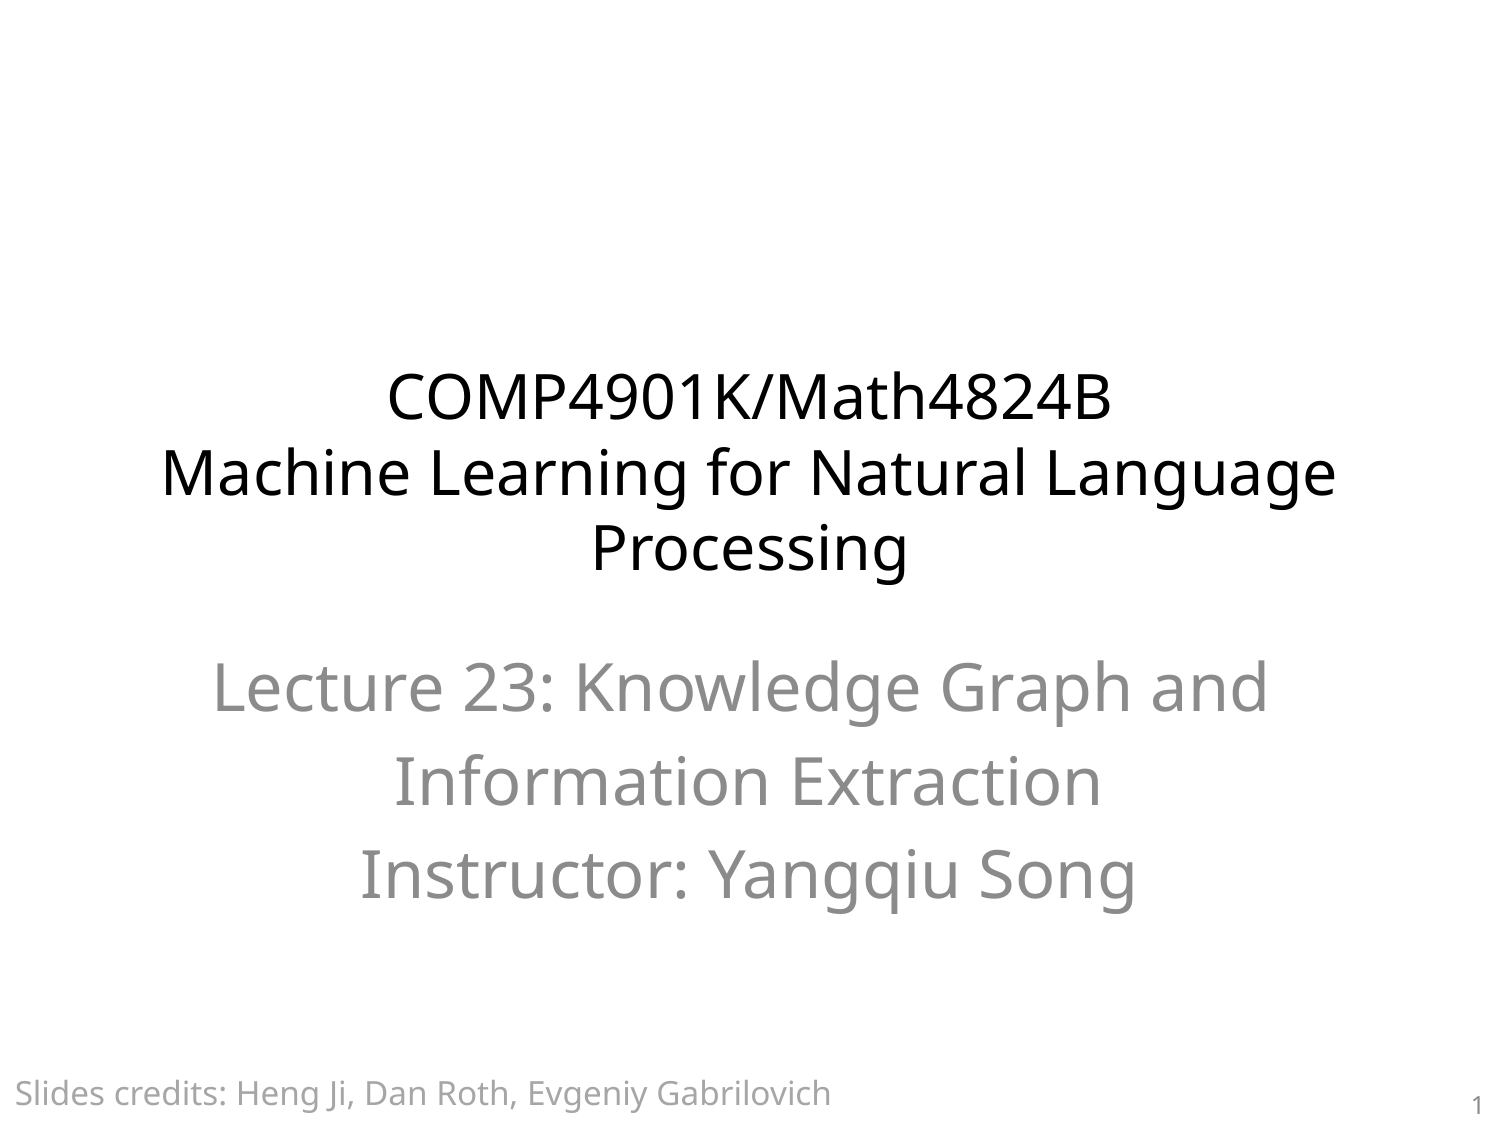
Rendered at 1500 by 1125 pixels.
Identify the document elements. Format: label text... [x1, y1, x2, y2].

text_box Slides credits: Heng Ji, Dan Roth, Evgeniy Gabrilovich [0, 1069, 1150, 1121]
title COMP4901K/Math4824B Machine Learning for Natural Language Processing [0, 349, 1500, 591]
slide_number 1 [1149, 1087, 1500, 1125]
subtitle Lecture 23: Knowledge Graph and Information Extraction Instructor: Yangqiu Song [0, 637, 1500, 925]
